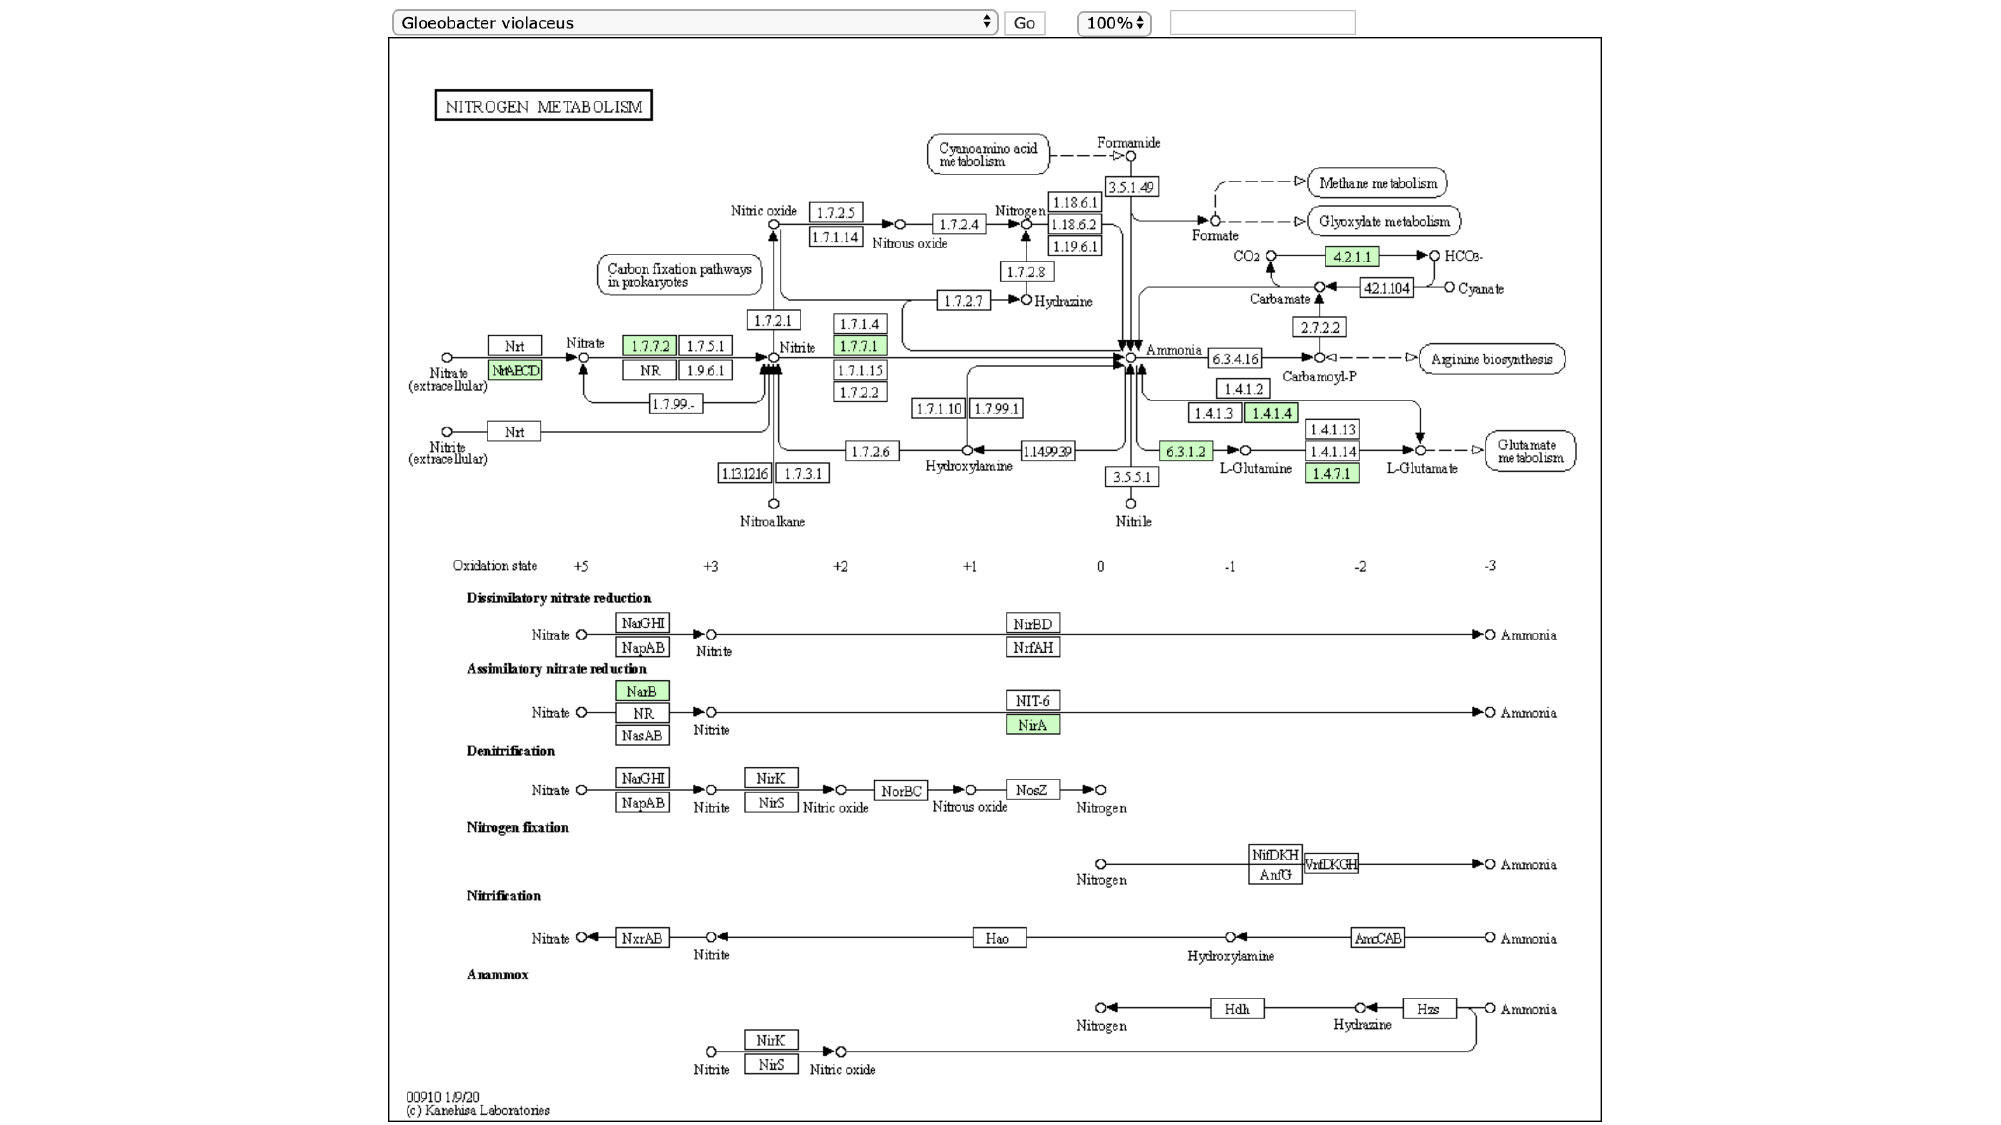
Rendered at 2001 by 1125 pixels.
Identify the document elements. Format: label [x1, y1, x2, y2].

list [388, 2, 1612, 1125]
